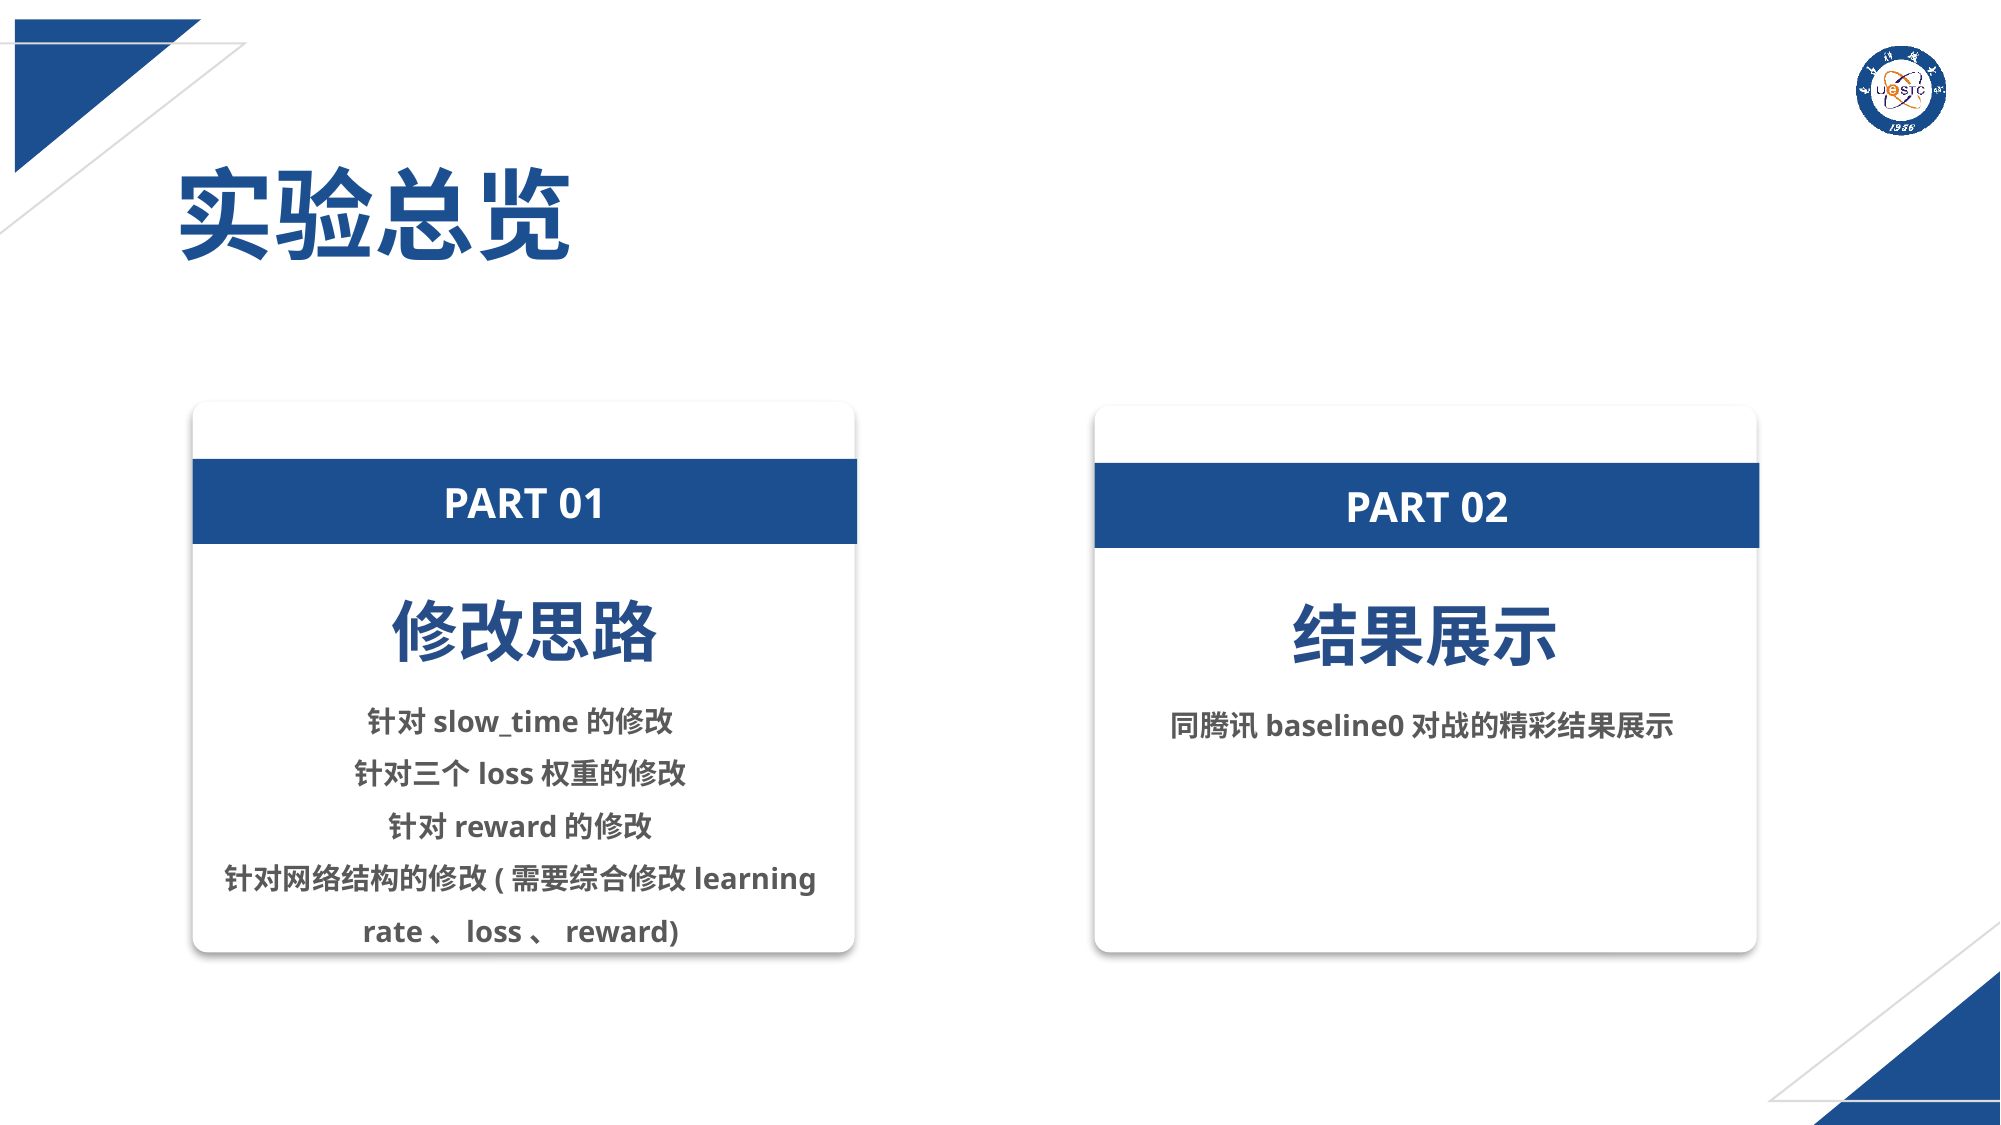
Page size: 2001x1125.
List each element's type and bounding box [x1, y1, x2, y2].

picture [1851, 40, 1952, 140]
text_box [0, 19, 2000, 1125]
